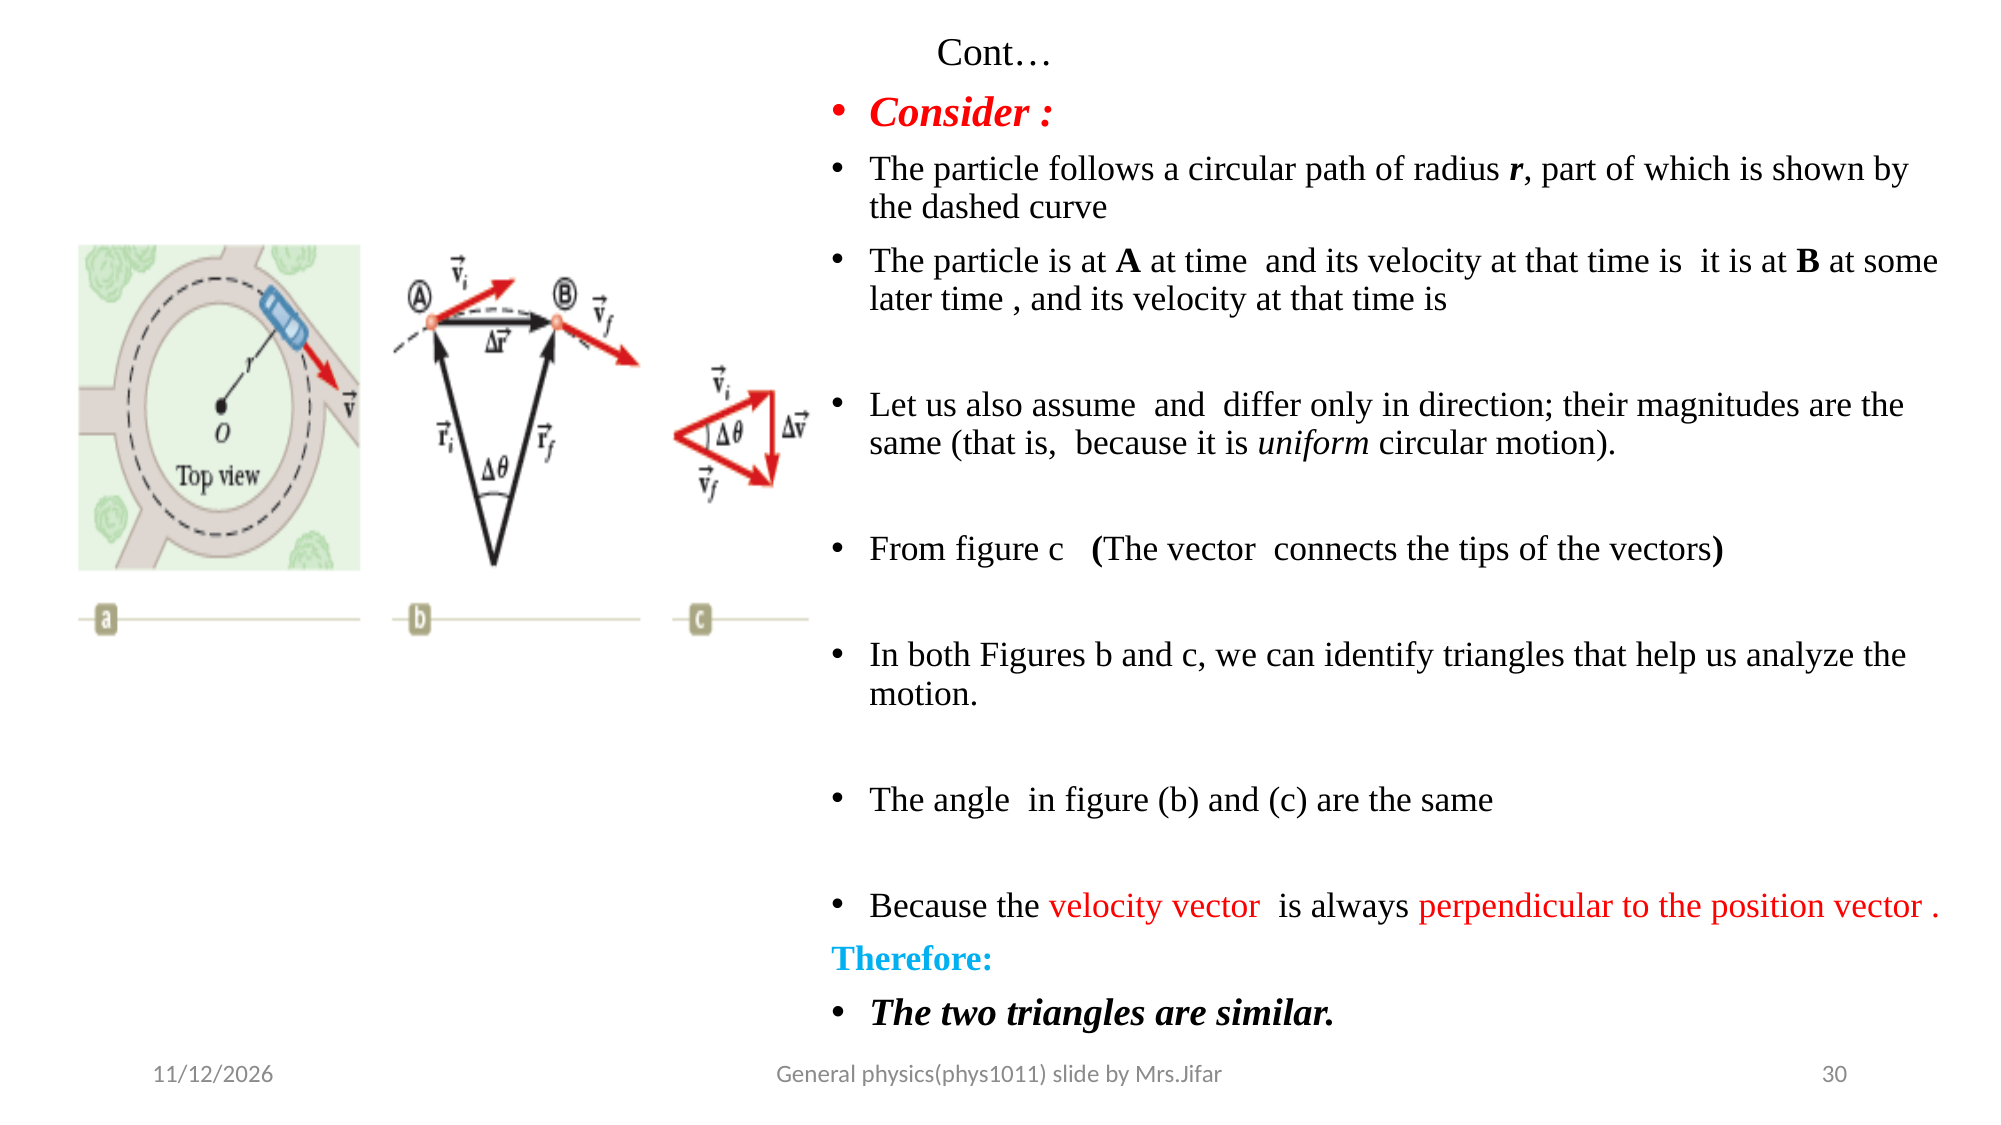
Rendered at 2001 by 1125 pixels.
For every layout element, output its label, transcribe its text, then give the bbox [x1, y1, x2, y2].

slide_number 30 [1412, 1042, 1863, 1103]
title Cont… [137, 23, 1863, 82]
footer General physics(phys1011) slide by Mrs.Jifar [662, 1042, 1338, 1103]
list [44, 203, 832, 652]
slide_number 13-Jan-20 [137, 1042, 588, 1103]
